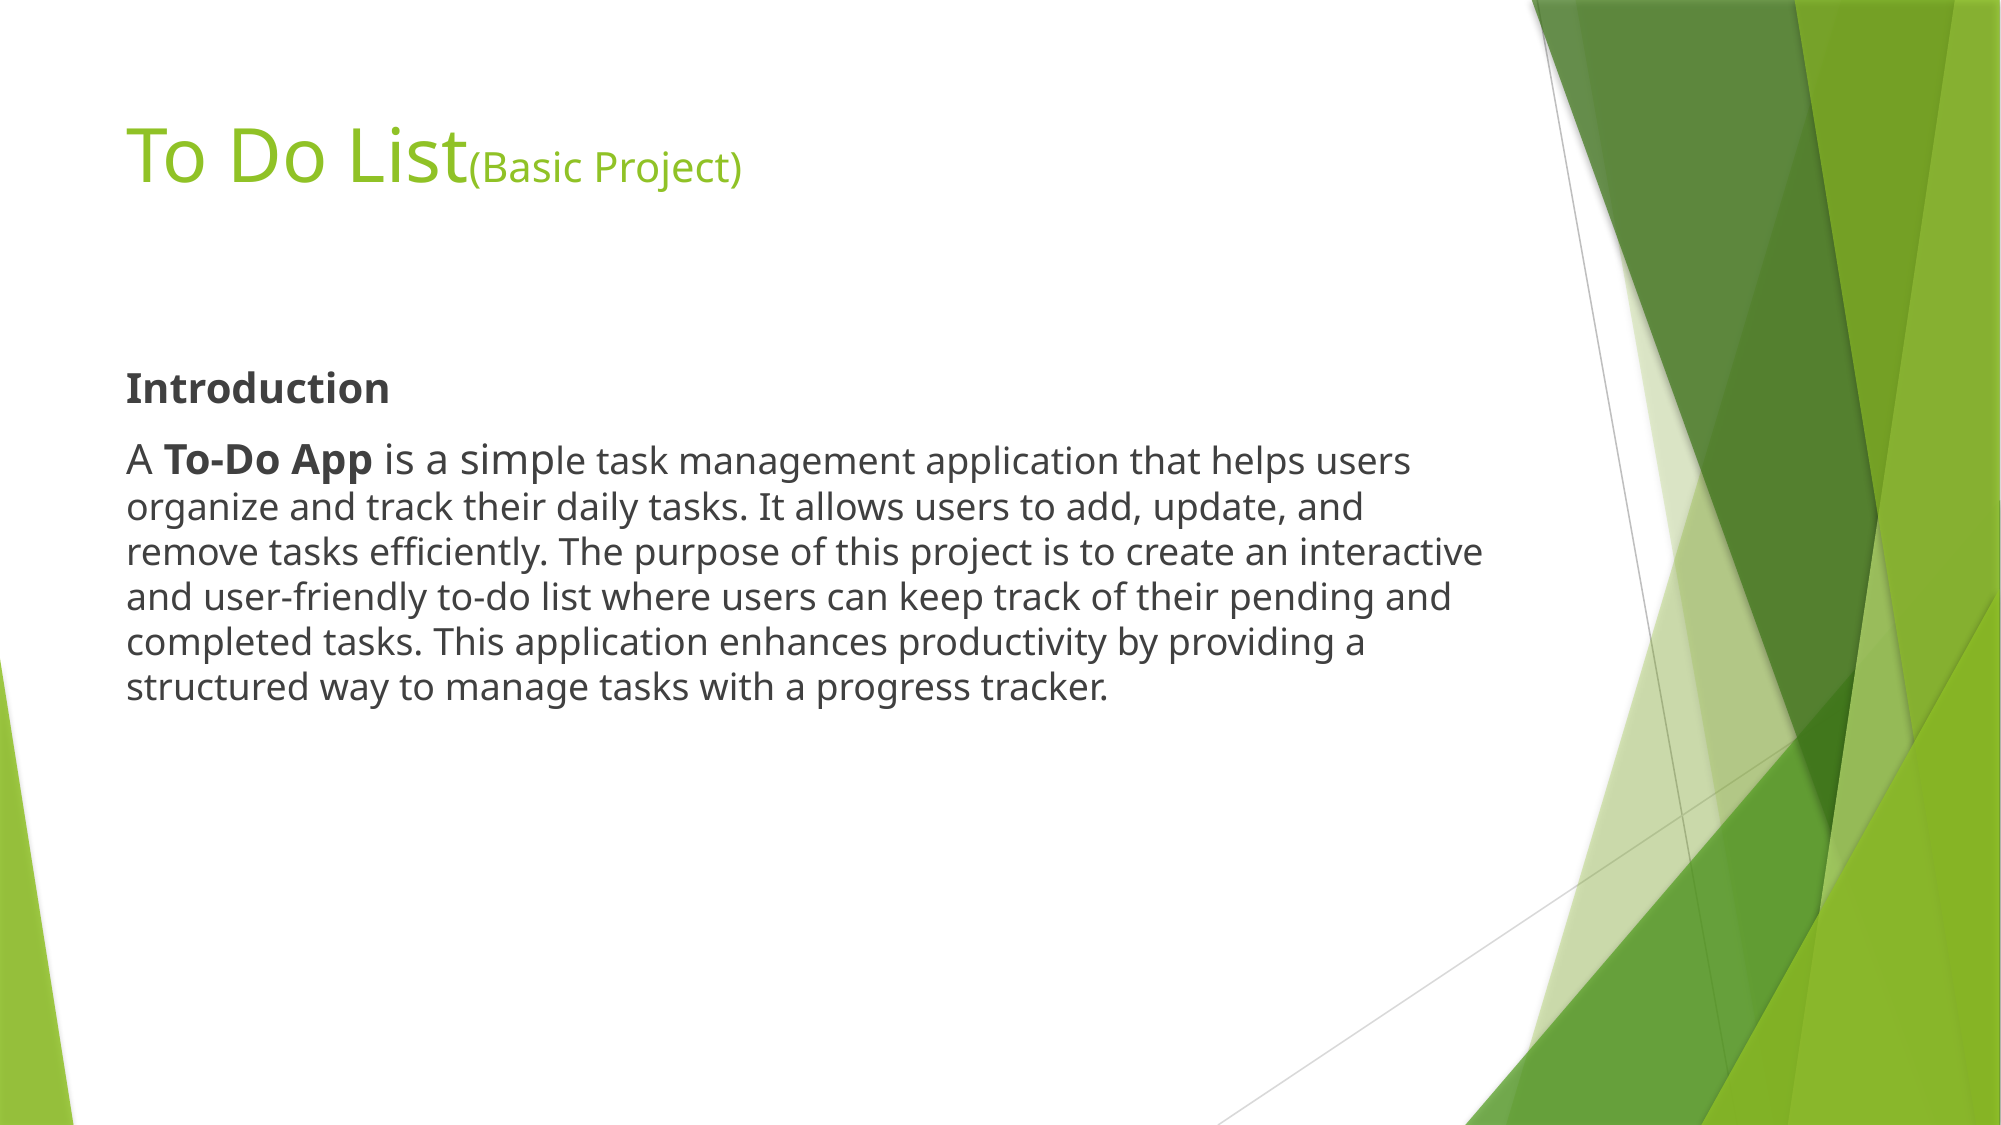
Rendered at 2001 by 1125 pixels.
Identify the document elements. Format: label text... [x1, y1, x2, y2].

title To Do List(Basic Project) [111, 99, 1522, 317]
list Introduction A To-Do App is a simple task management application that helps users organize and track their daily tasks. It allows users to add, update, and remove tasks efficiently. The purpose of this project is to create an interactive and user-friendly to-do list where users can keep track of their pending and completed tasks. This application enhances productivity by providing a structured way to manage tasks with a progress tracker. [111, 354, 1522, 992]
